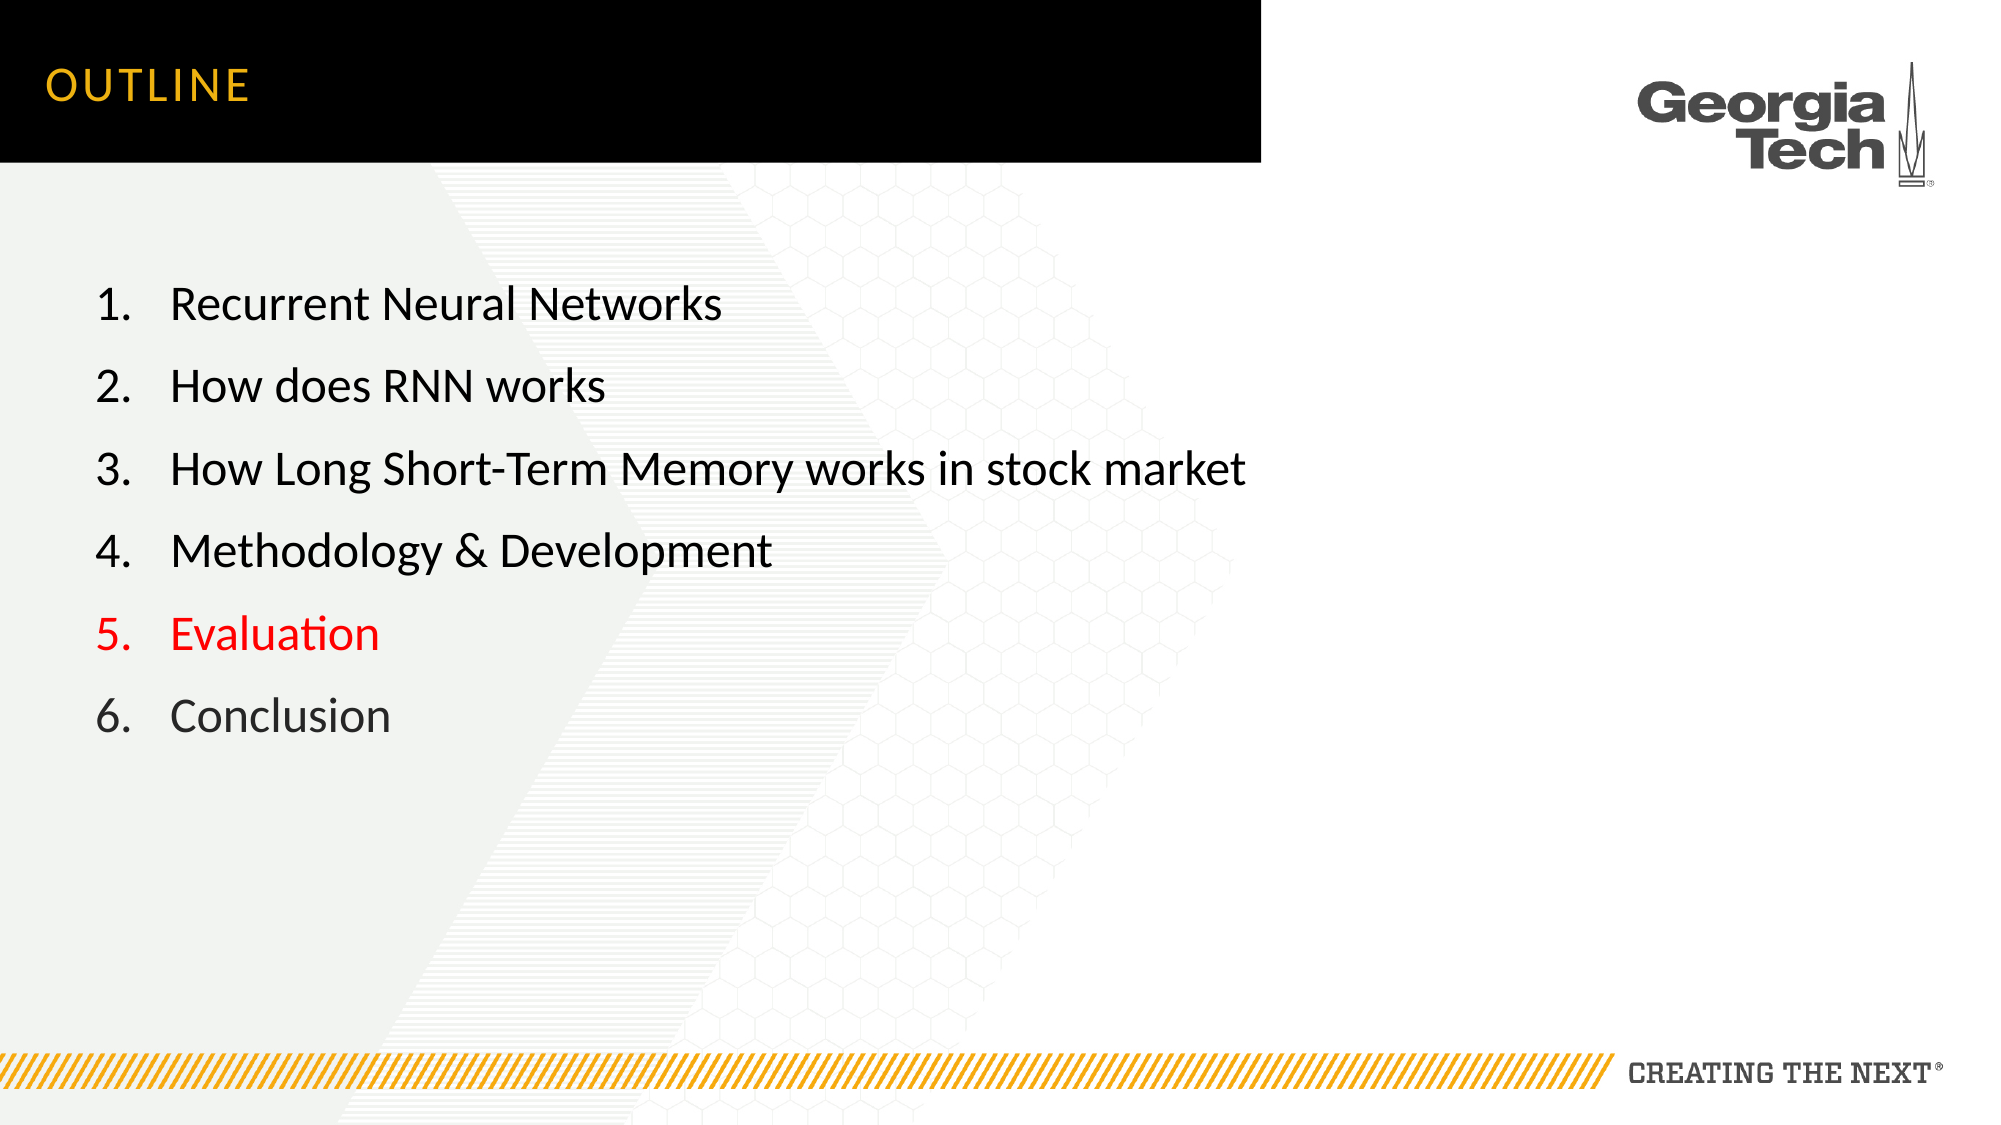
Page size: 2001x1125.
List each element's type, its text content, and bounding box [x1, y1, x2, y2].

list Recurrent Neural Networks How does RNN works How Long Short-Term Memory works in stock market Methodology & Development Evaluation Conclusion [50, 262, 1919, 1021]
title OutLine [0, 0, 1262, 163]
picture [0, 0, 2001, 1125]
